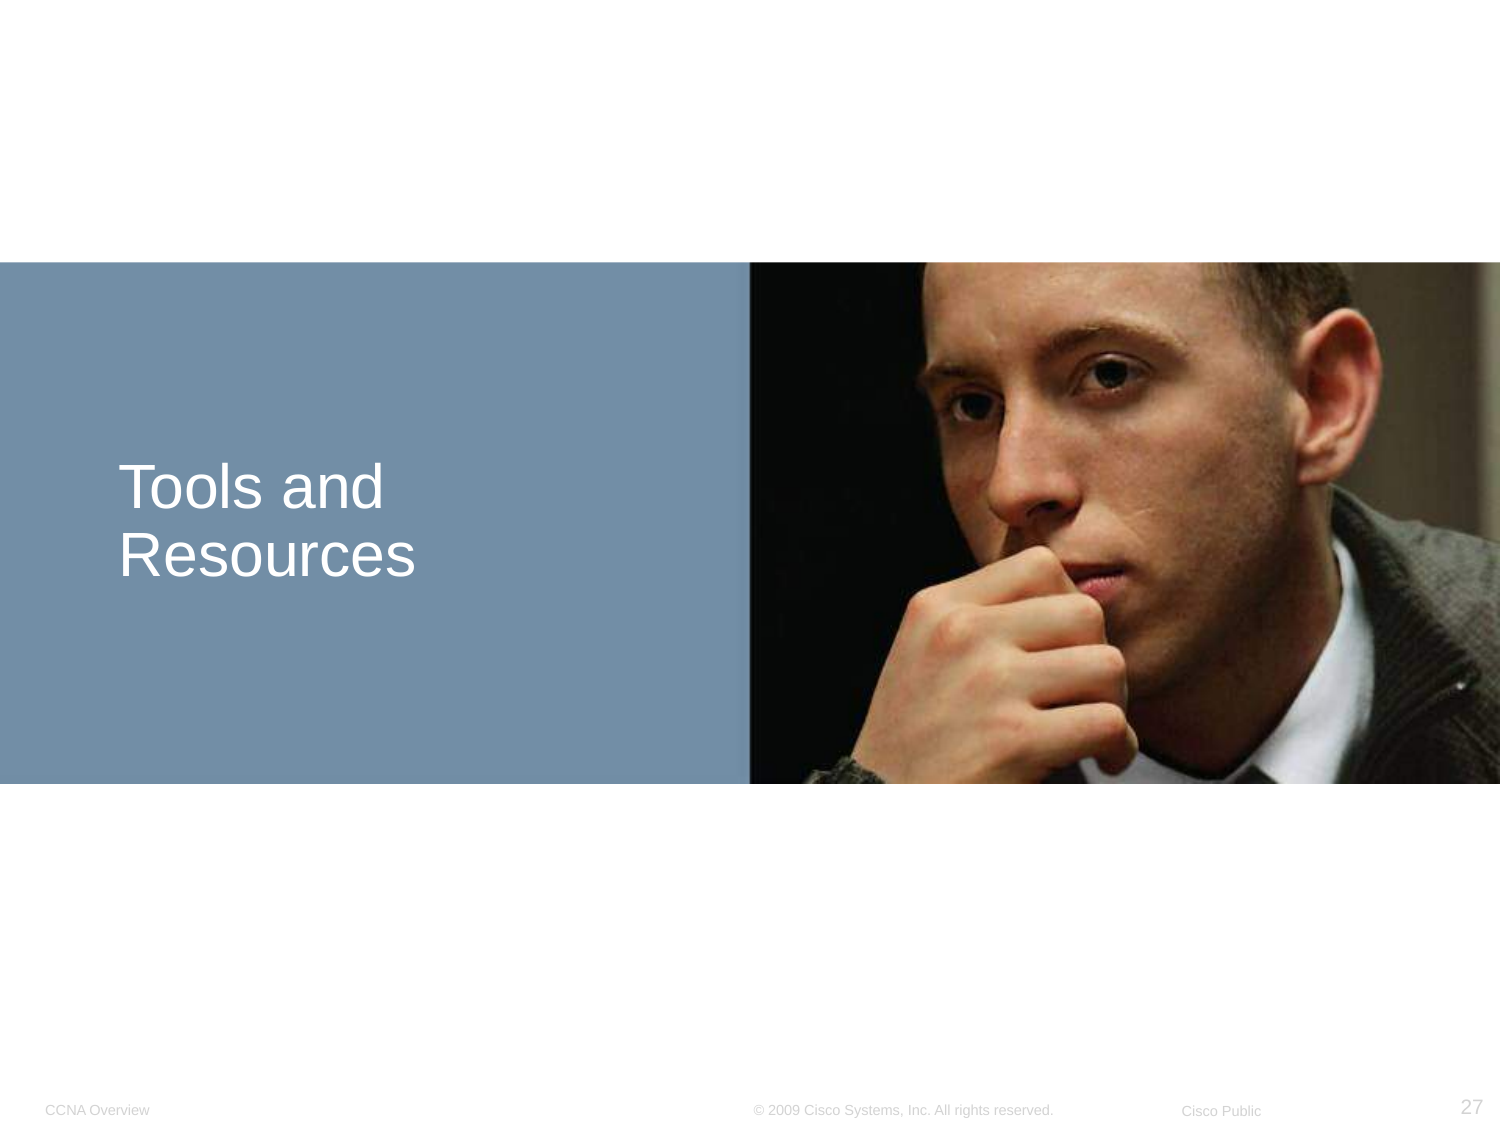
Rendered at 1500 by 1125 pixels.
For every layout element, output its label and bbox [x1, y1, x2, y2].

text_box [0, 0, 1500, 261]
picture [0, 262, 1500, 784]
